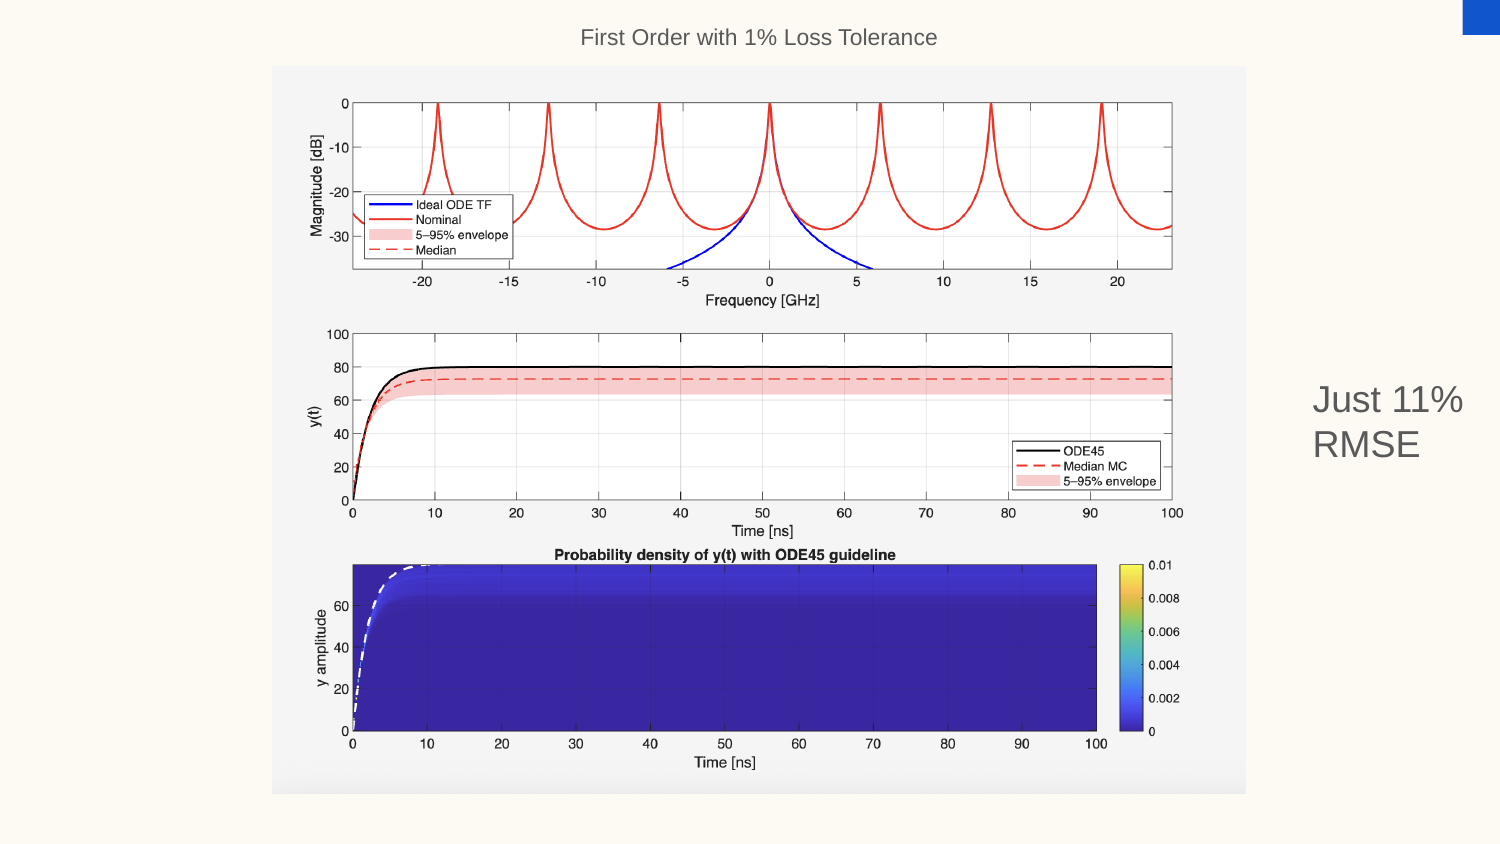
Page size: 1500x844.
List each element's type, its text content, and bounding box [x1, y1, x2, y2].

picture [272, 66, 1246, 794]
text_box Just 11% RMSE [1297, 360, 1500, 481]
text_box First Order with 1% Loss Tolerance [445, 8, 1073, 64]
text_box [1462, 0, 1500, 35]
